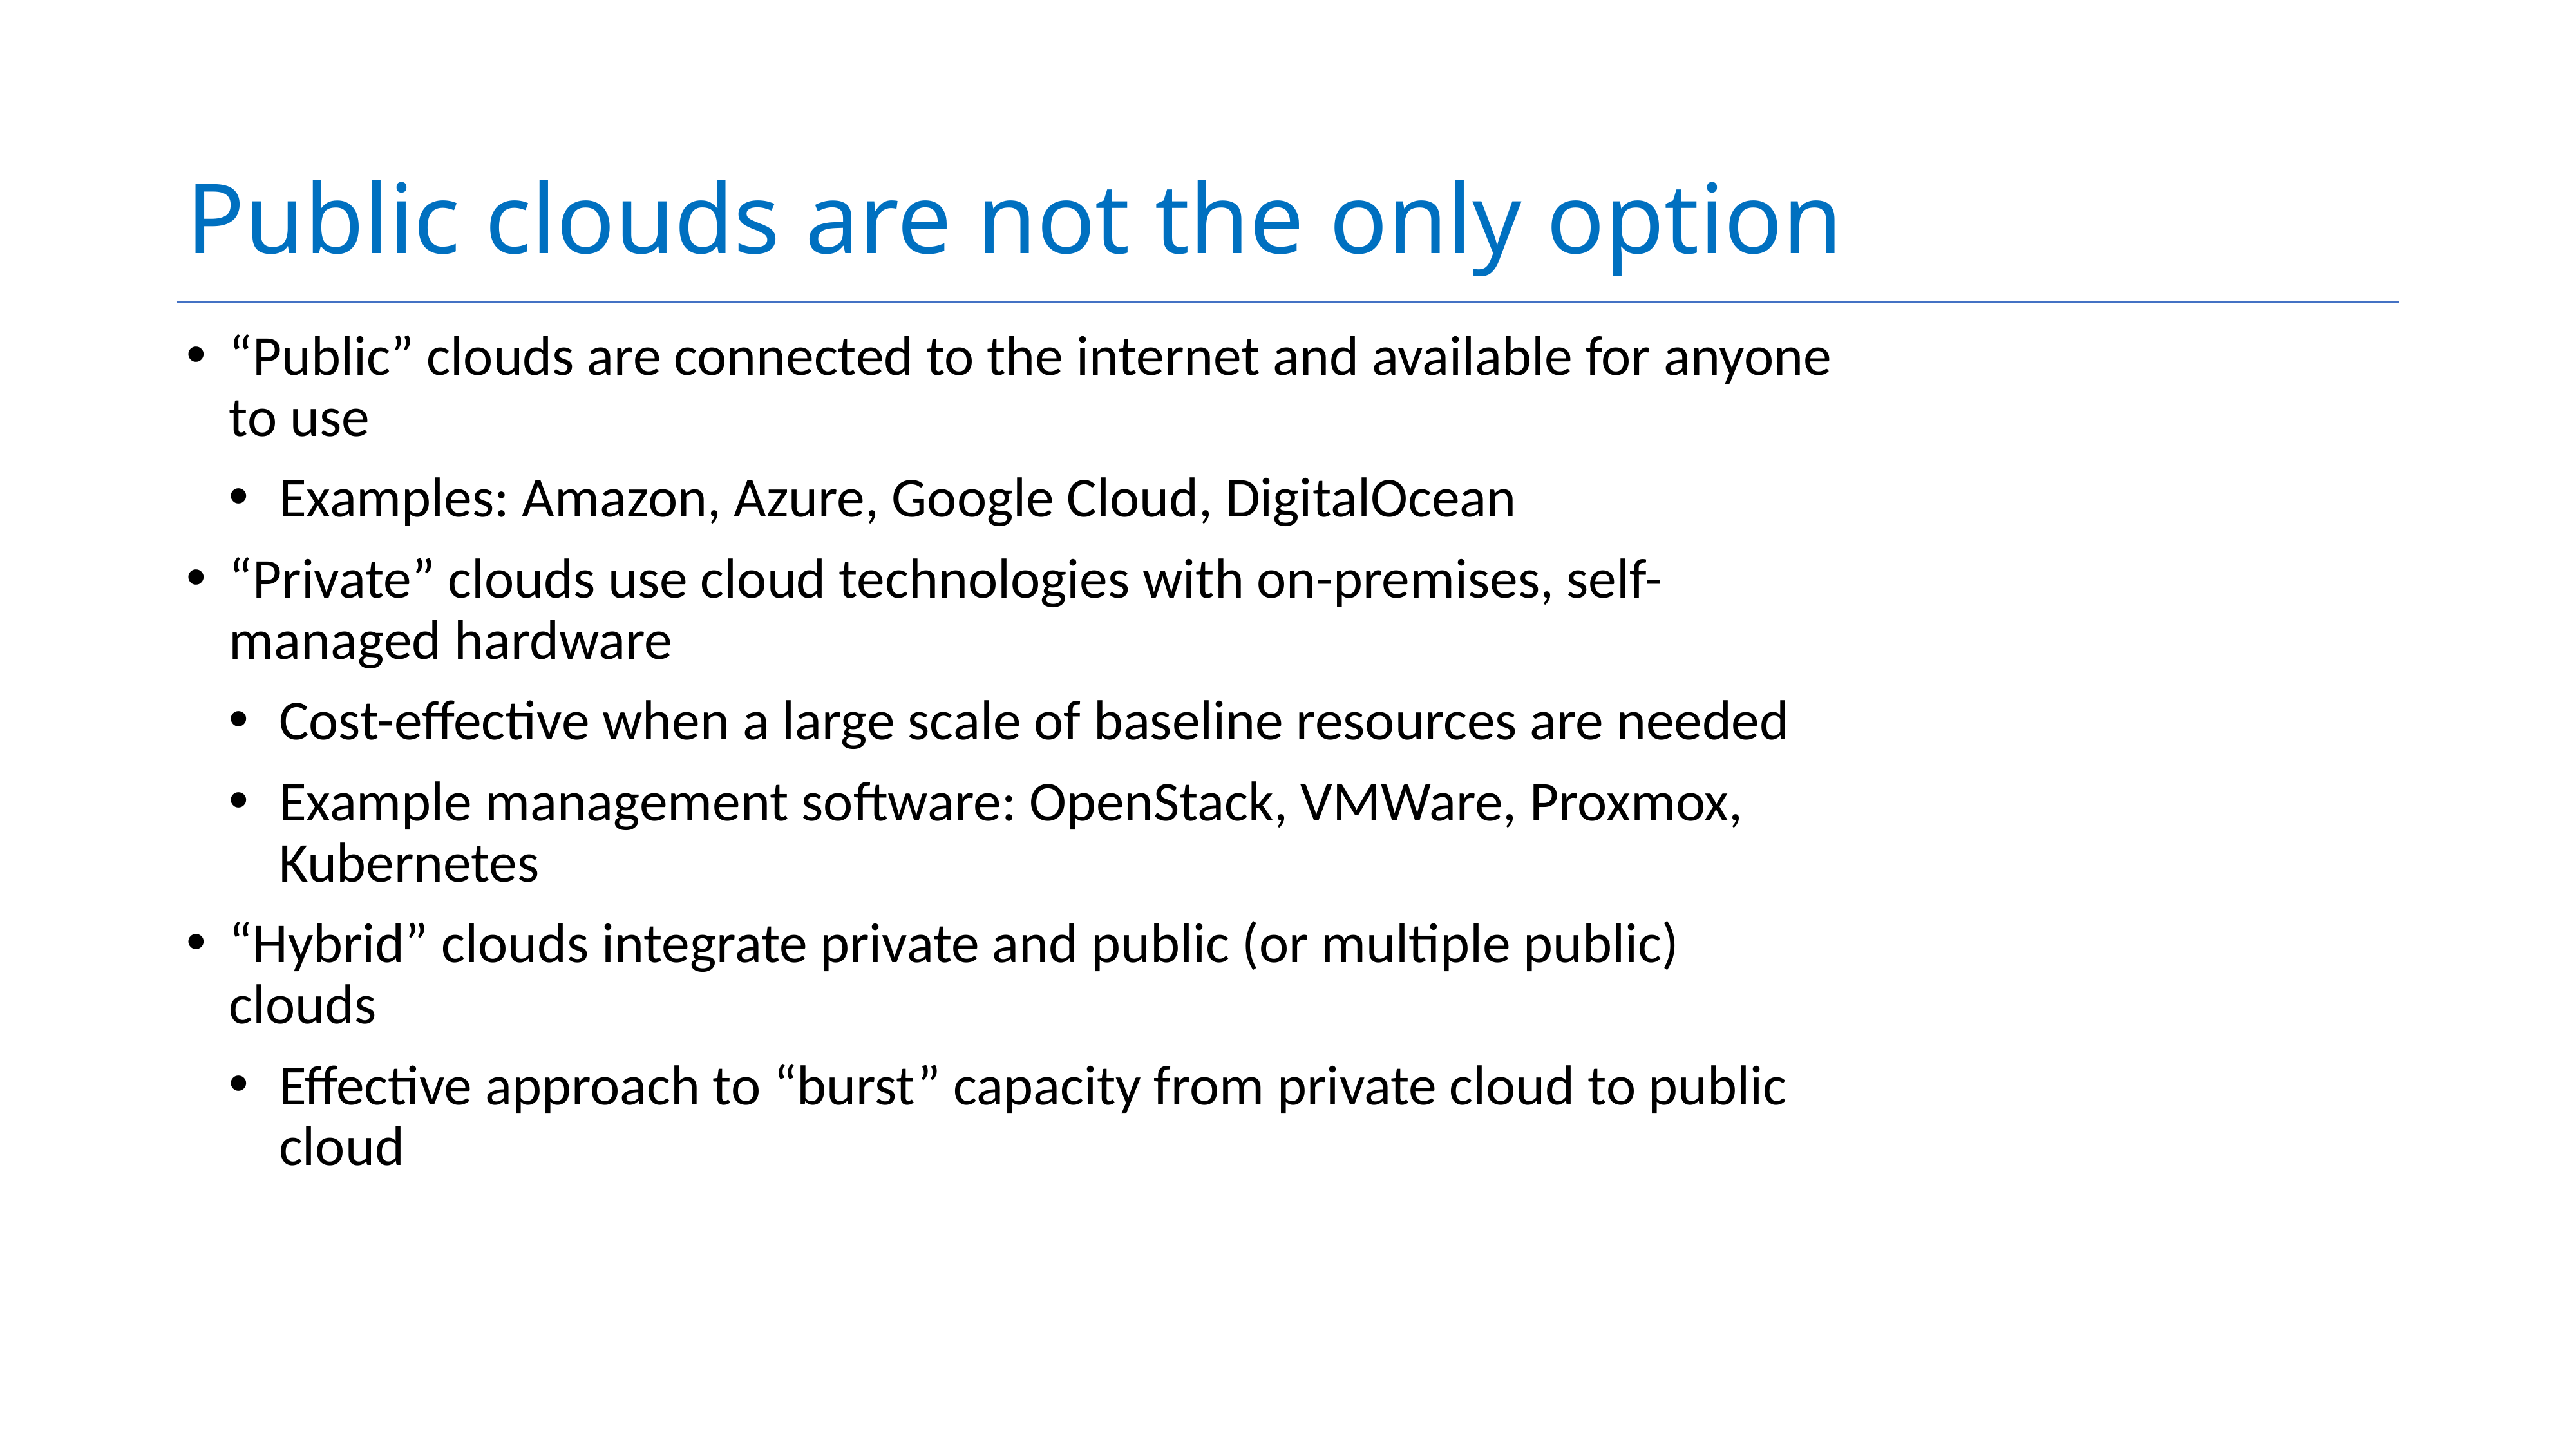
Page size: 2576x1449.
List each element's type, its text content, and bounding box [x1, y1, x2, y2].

list “Public” clouds are connected to the internet and available for anyone to use Examples: Amazon, Azure, Google Cloud, DigitalOcean “Private” clouds use cloud technologies with on-premises, self-managed hardware Cost-effective when a large scale of baseline resources are needed Example management software: OpenStack, VMWare, Proxmox, Kubernetes “Hybrid” clouds integrate private and public (or multiple public) clouds Effective approach to “burst” capacity from private cloud to public cloud [176, 316, 1845, 1238]
title Public clouds are not the only option [176, 3, 2400, 285]
